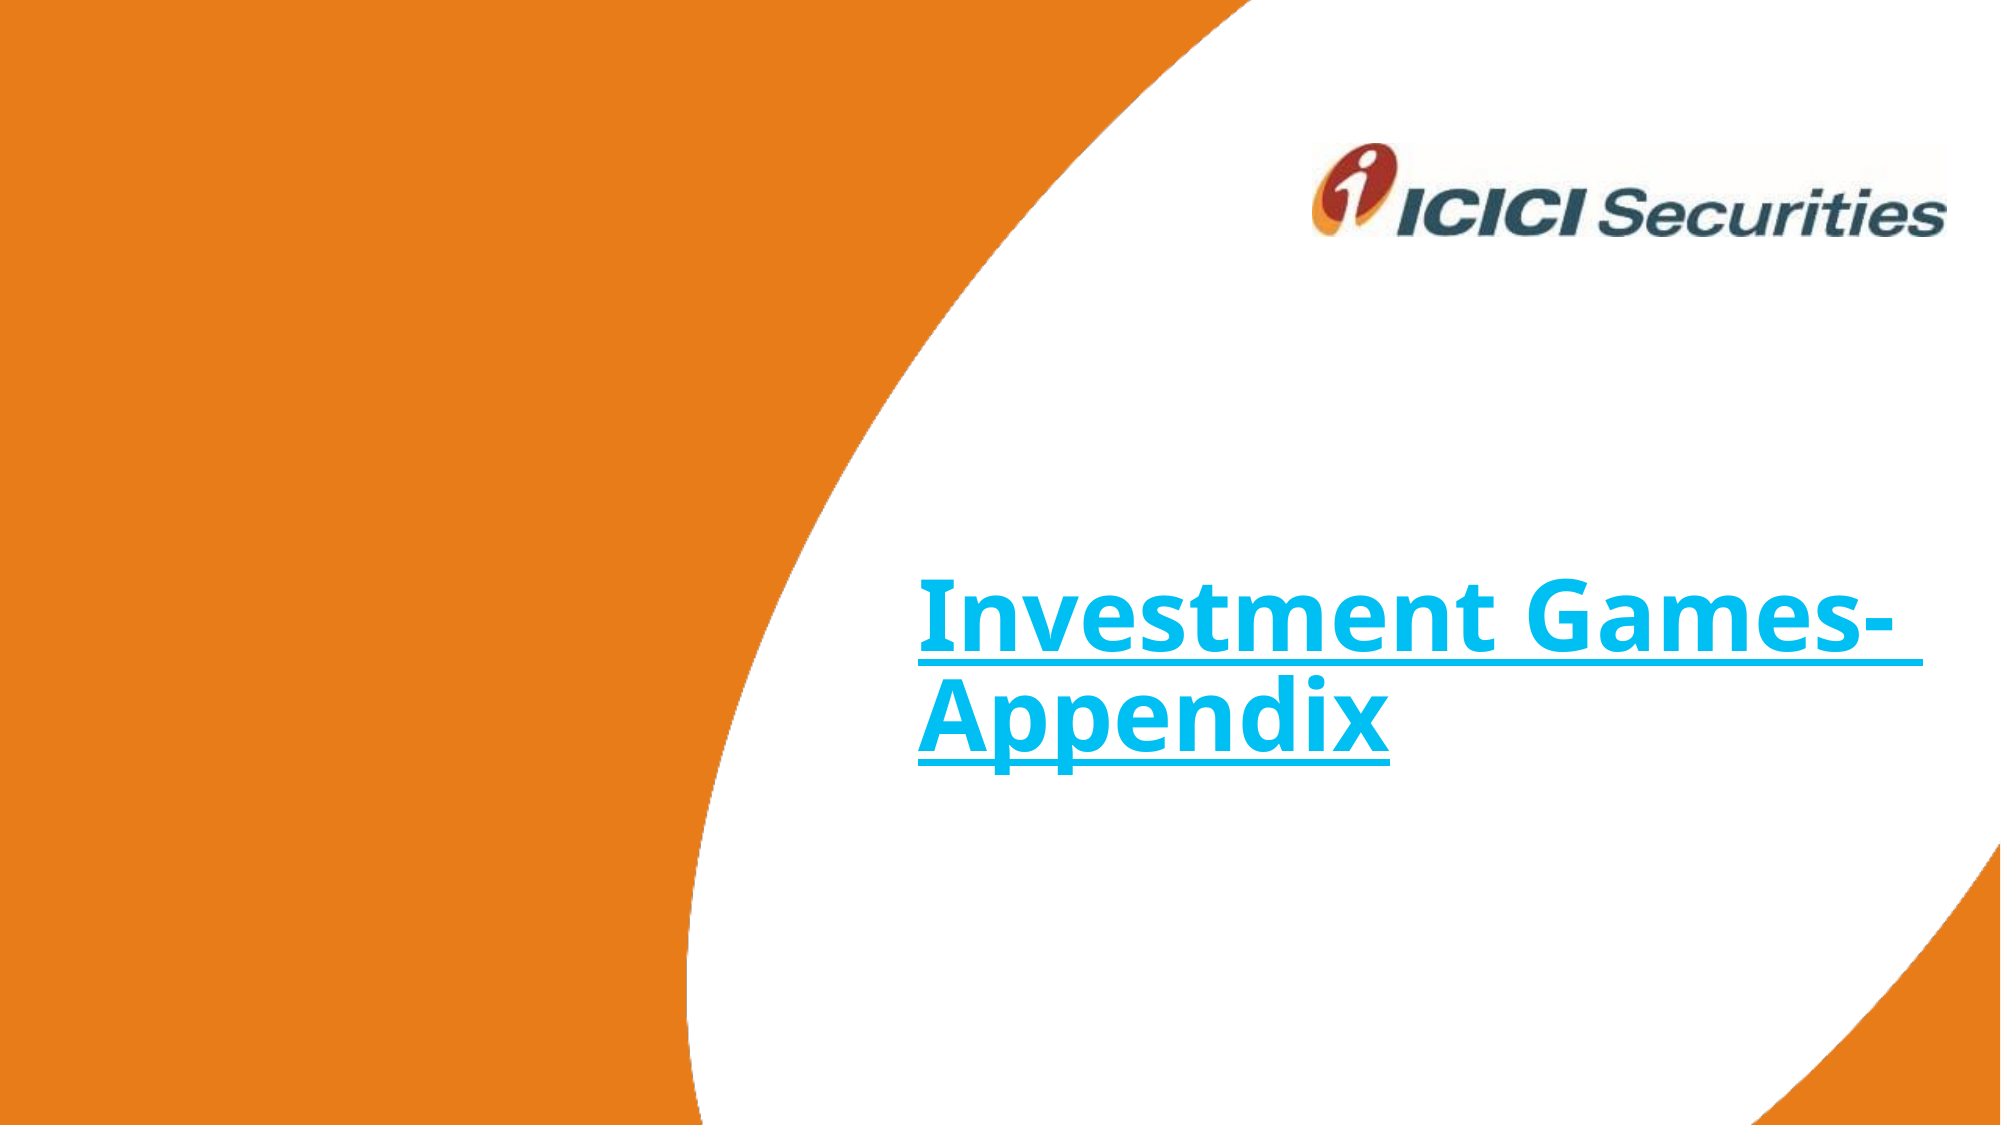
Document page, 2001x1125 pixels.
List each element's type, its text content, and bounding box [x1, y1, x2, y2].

list Investment Games- Appendix [903, 544, 1966, 812]
picture [0, 0, 2001, 1125]
